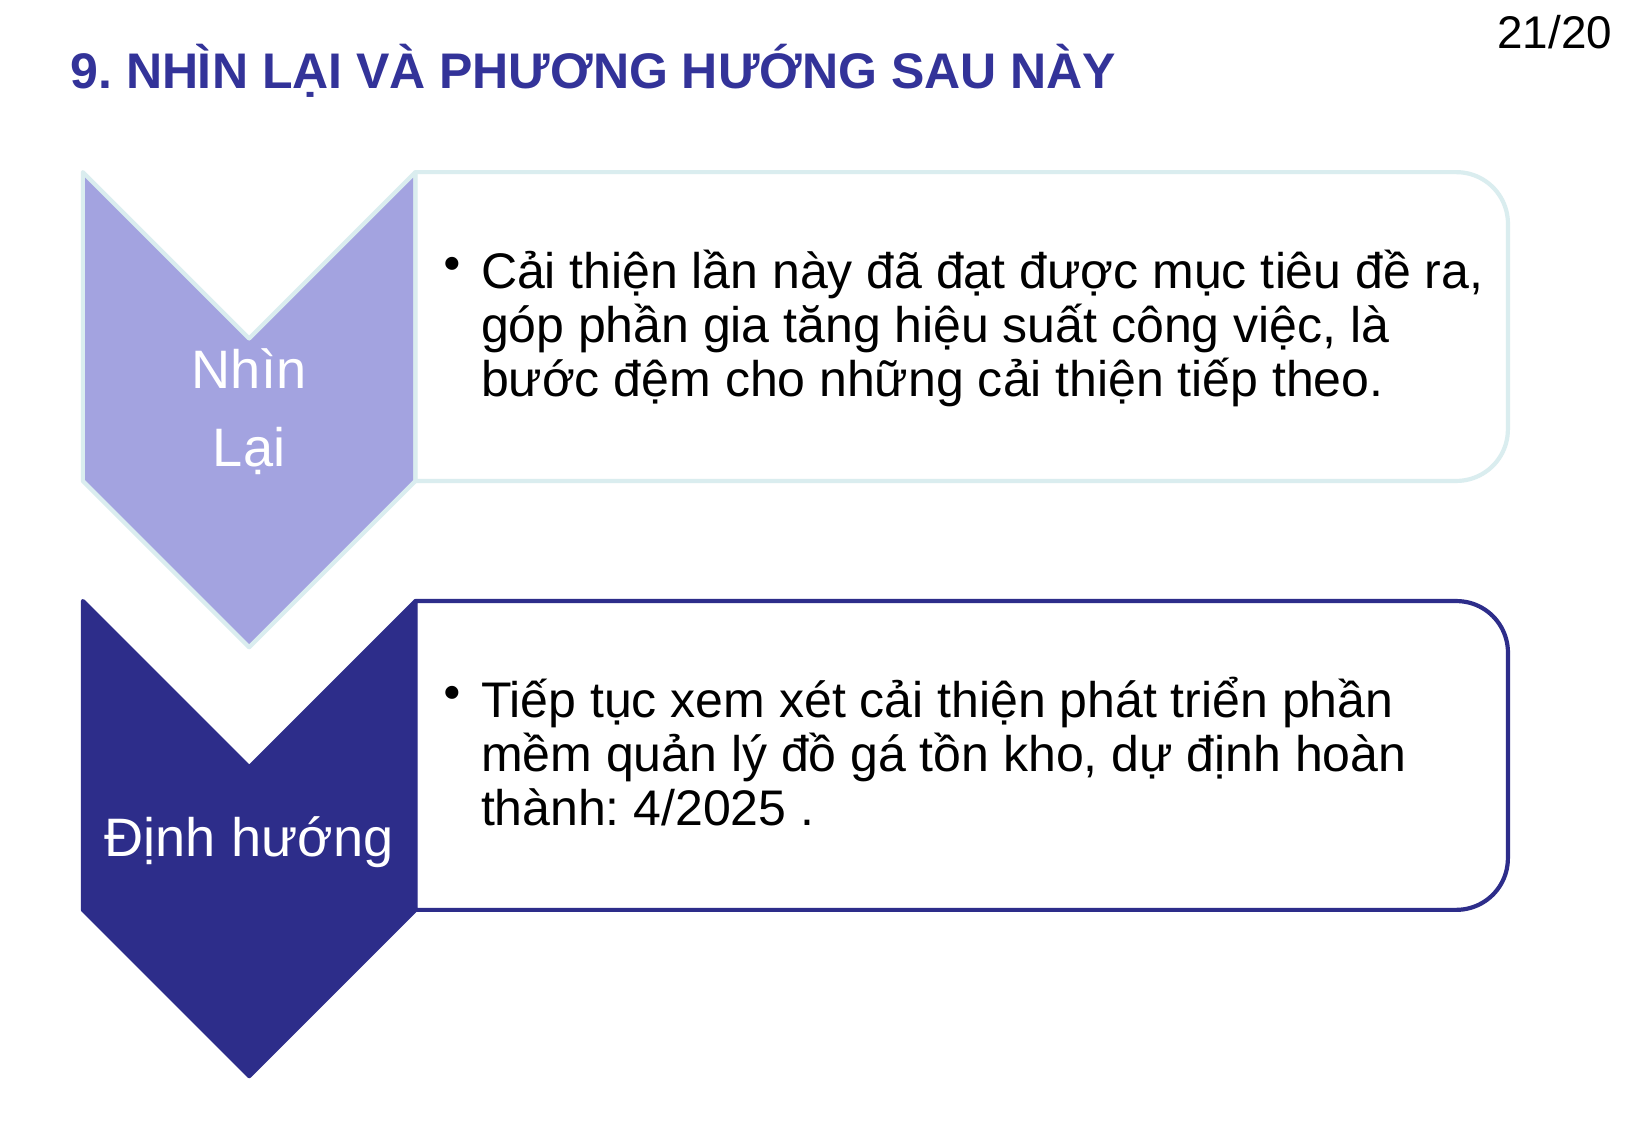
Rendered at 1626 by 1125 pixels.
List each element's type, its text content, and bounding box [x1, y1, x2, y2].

text_box 9. NHÌN LẠI VÀ PHƯƠNG HƯỚNG SAU NÀY [18, 31, 1168, 107]
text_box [82, 171, 1509, 1077]
